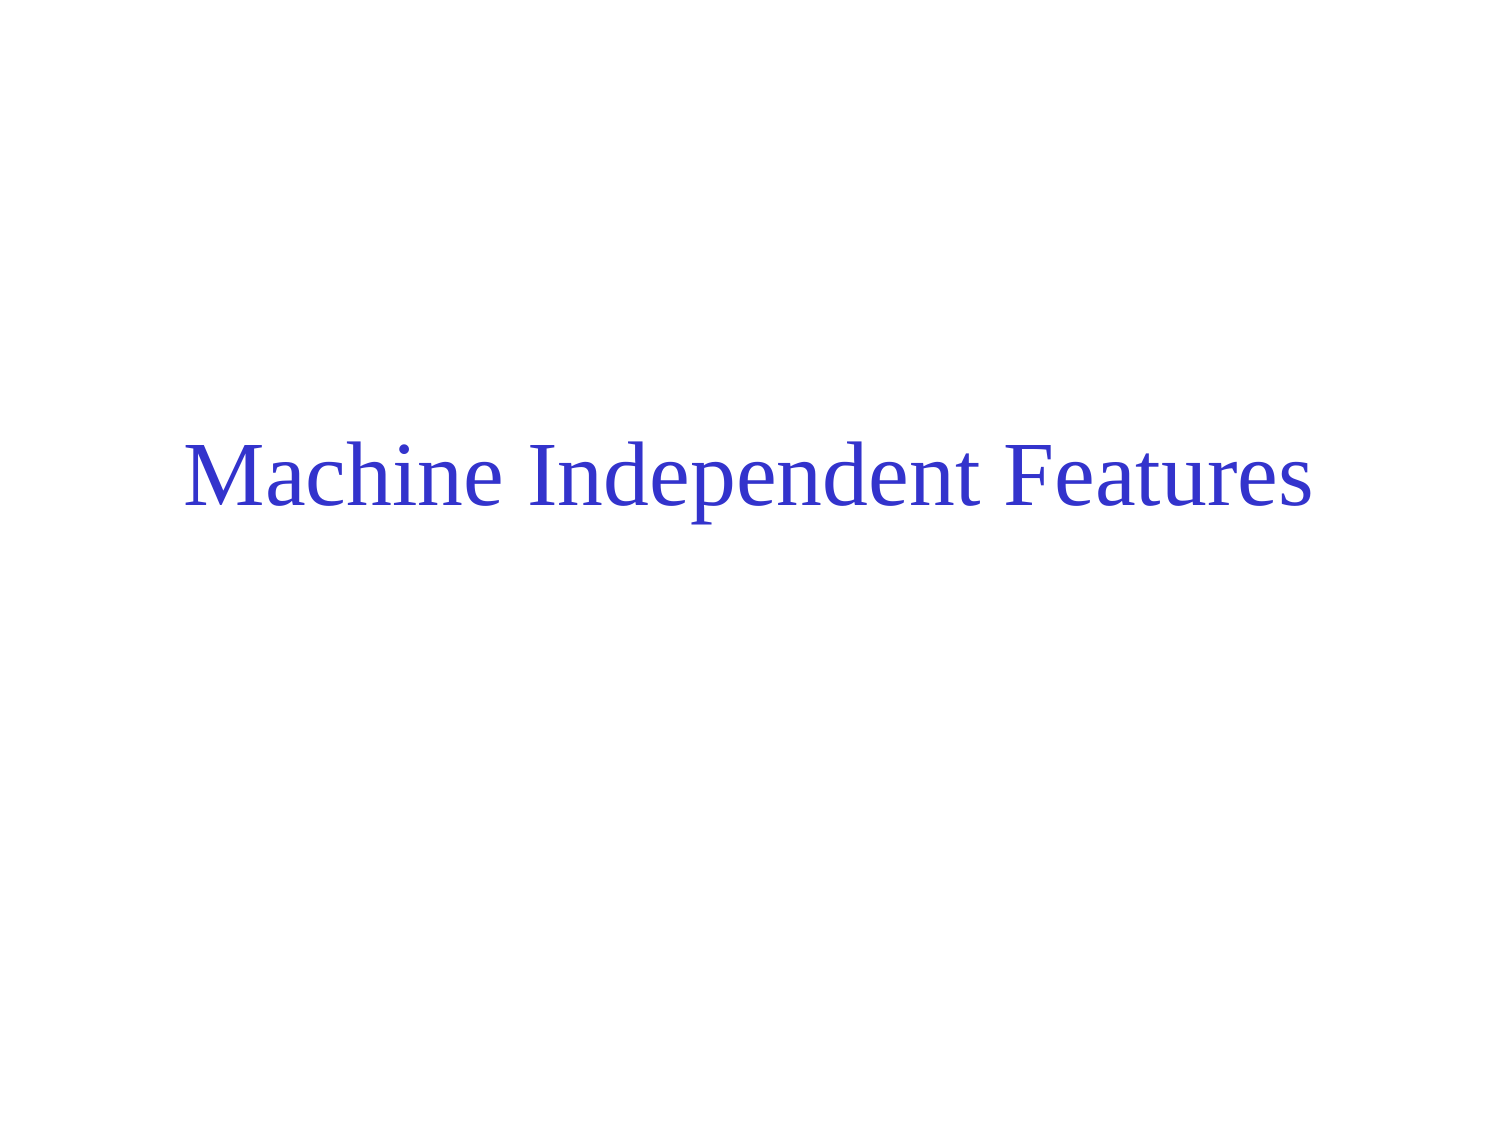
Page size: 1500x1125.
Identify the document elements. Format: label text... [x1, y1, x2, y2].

text_box Machine Independent Features [112, 375, 1388, 563]
